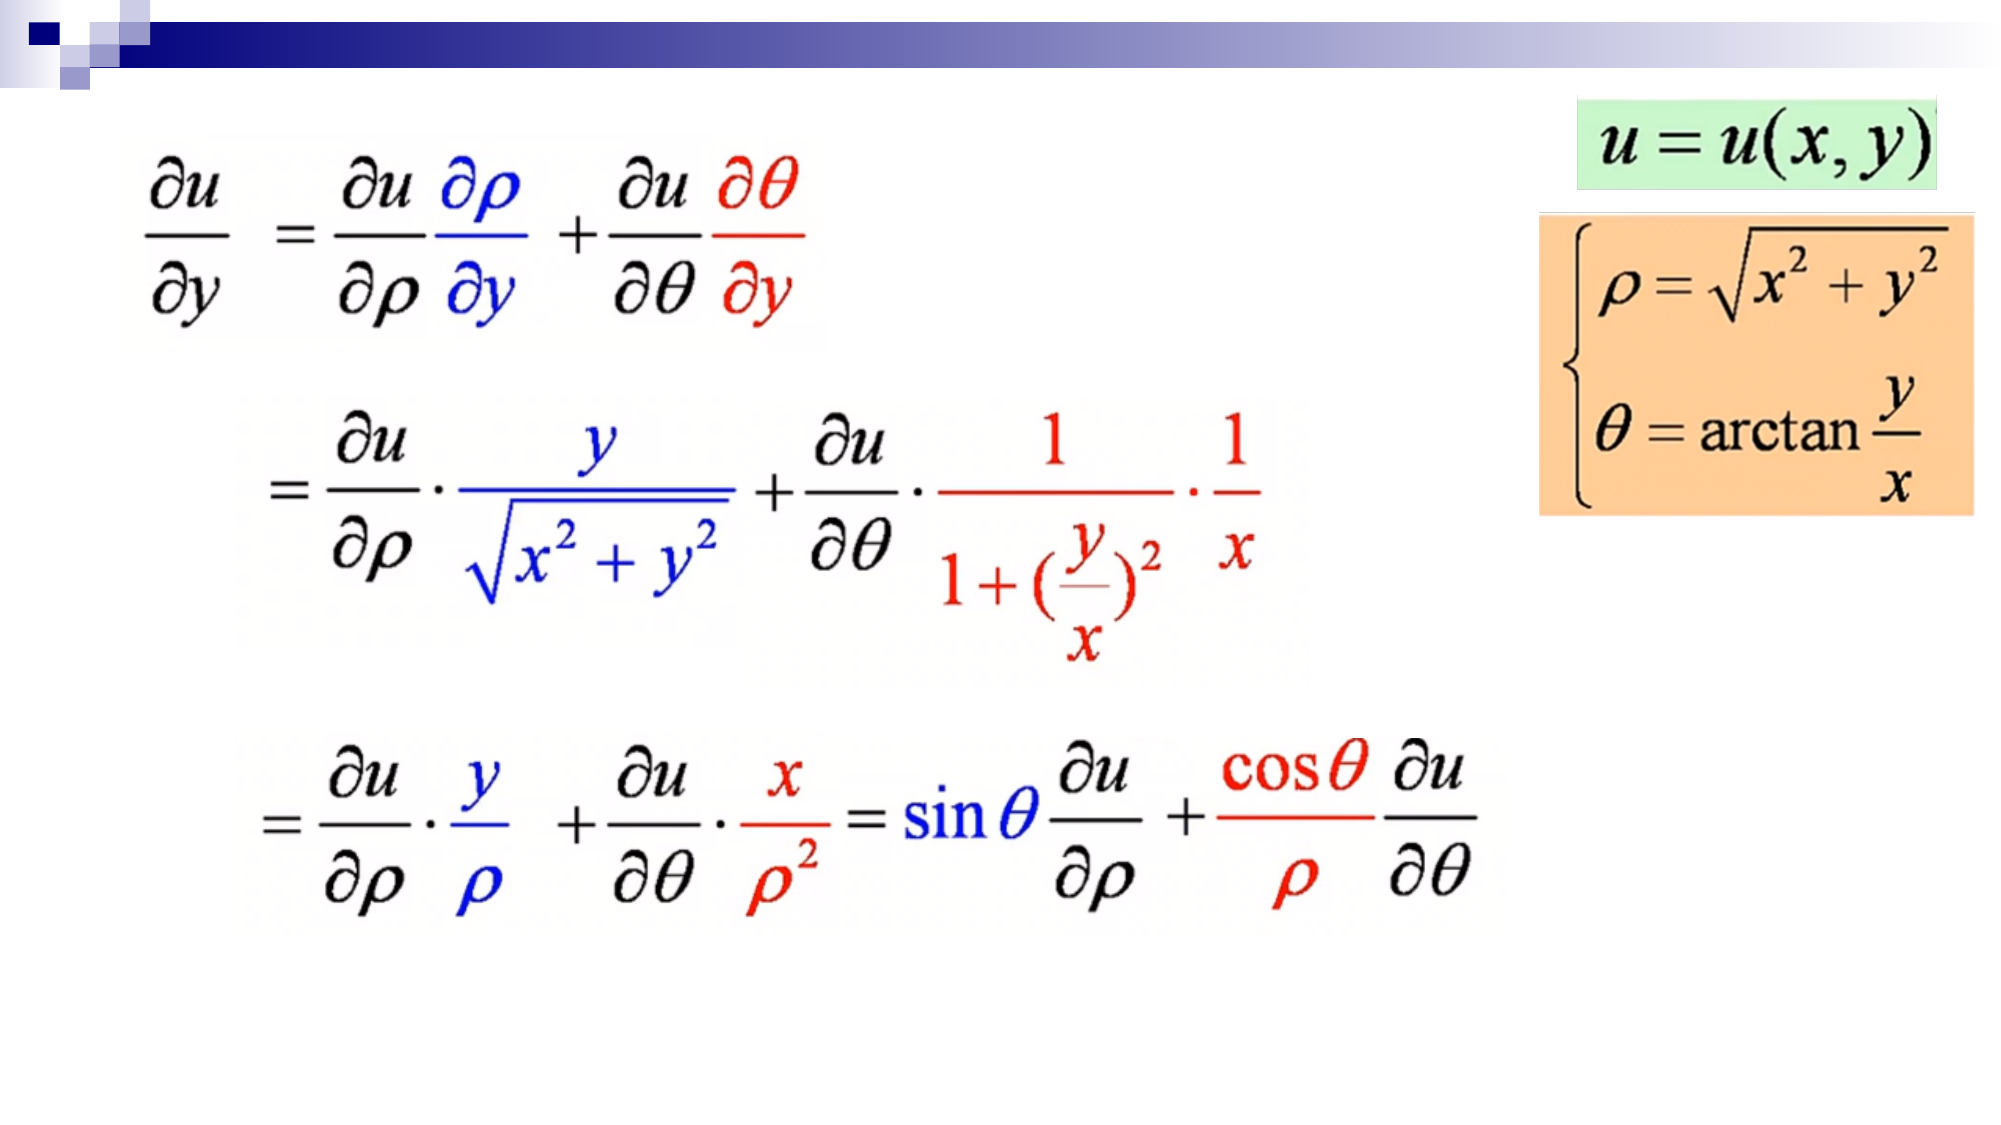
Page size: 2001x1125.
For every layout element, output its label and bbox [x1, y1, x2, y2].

picture [117, 133, 826, 354]
picture [235, 731, 1508, 936]
picture [235, 395, 1310, 687]
picture [1539, 95, 1975, 521]
